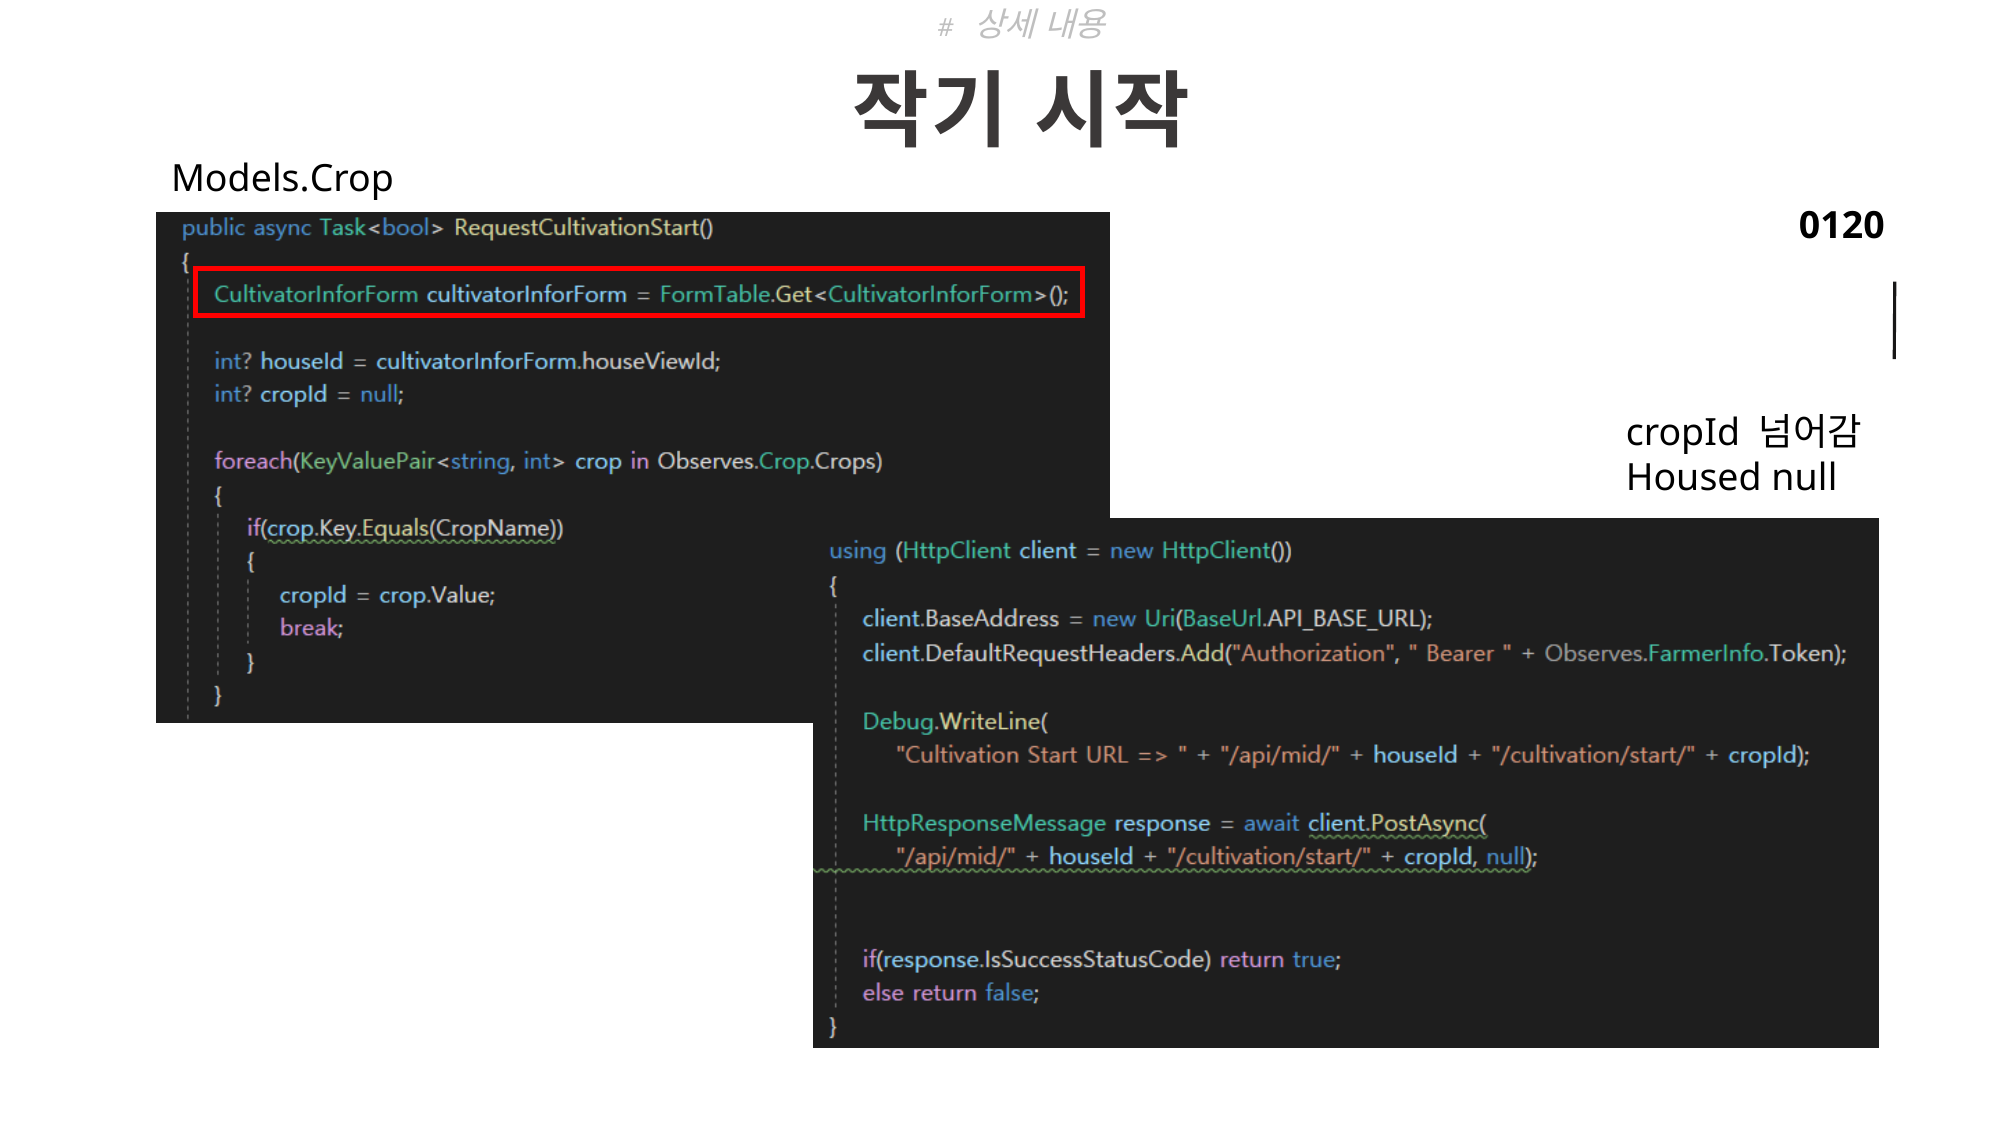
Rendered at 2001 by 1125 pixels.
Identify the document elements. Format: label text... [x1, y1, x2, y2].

text_box Models.Crop [156, 146, 1156, 207]
picture [156, 212, 1879, 1048]
text_box # 상세 내용 [696, 0, 1346, 62]
text_box cropId 넘어감 Housed null [1611, 400, 1896, 506]
text_box 작기 시작 [370, 61, 1672, 196]
